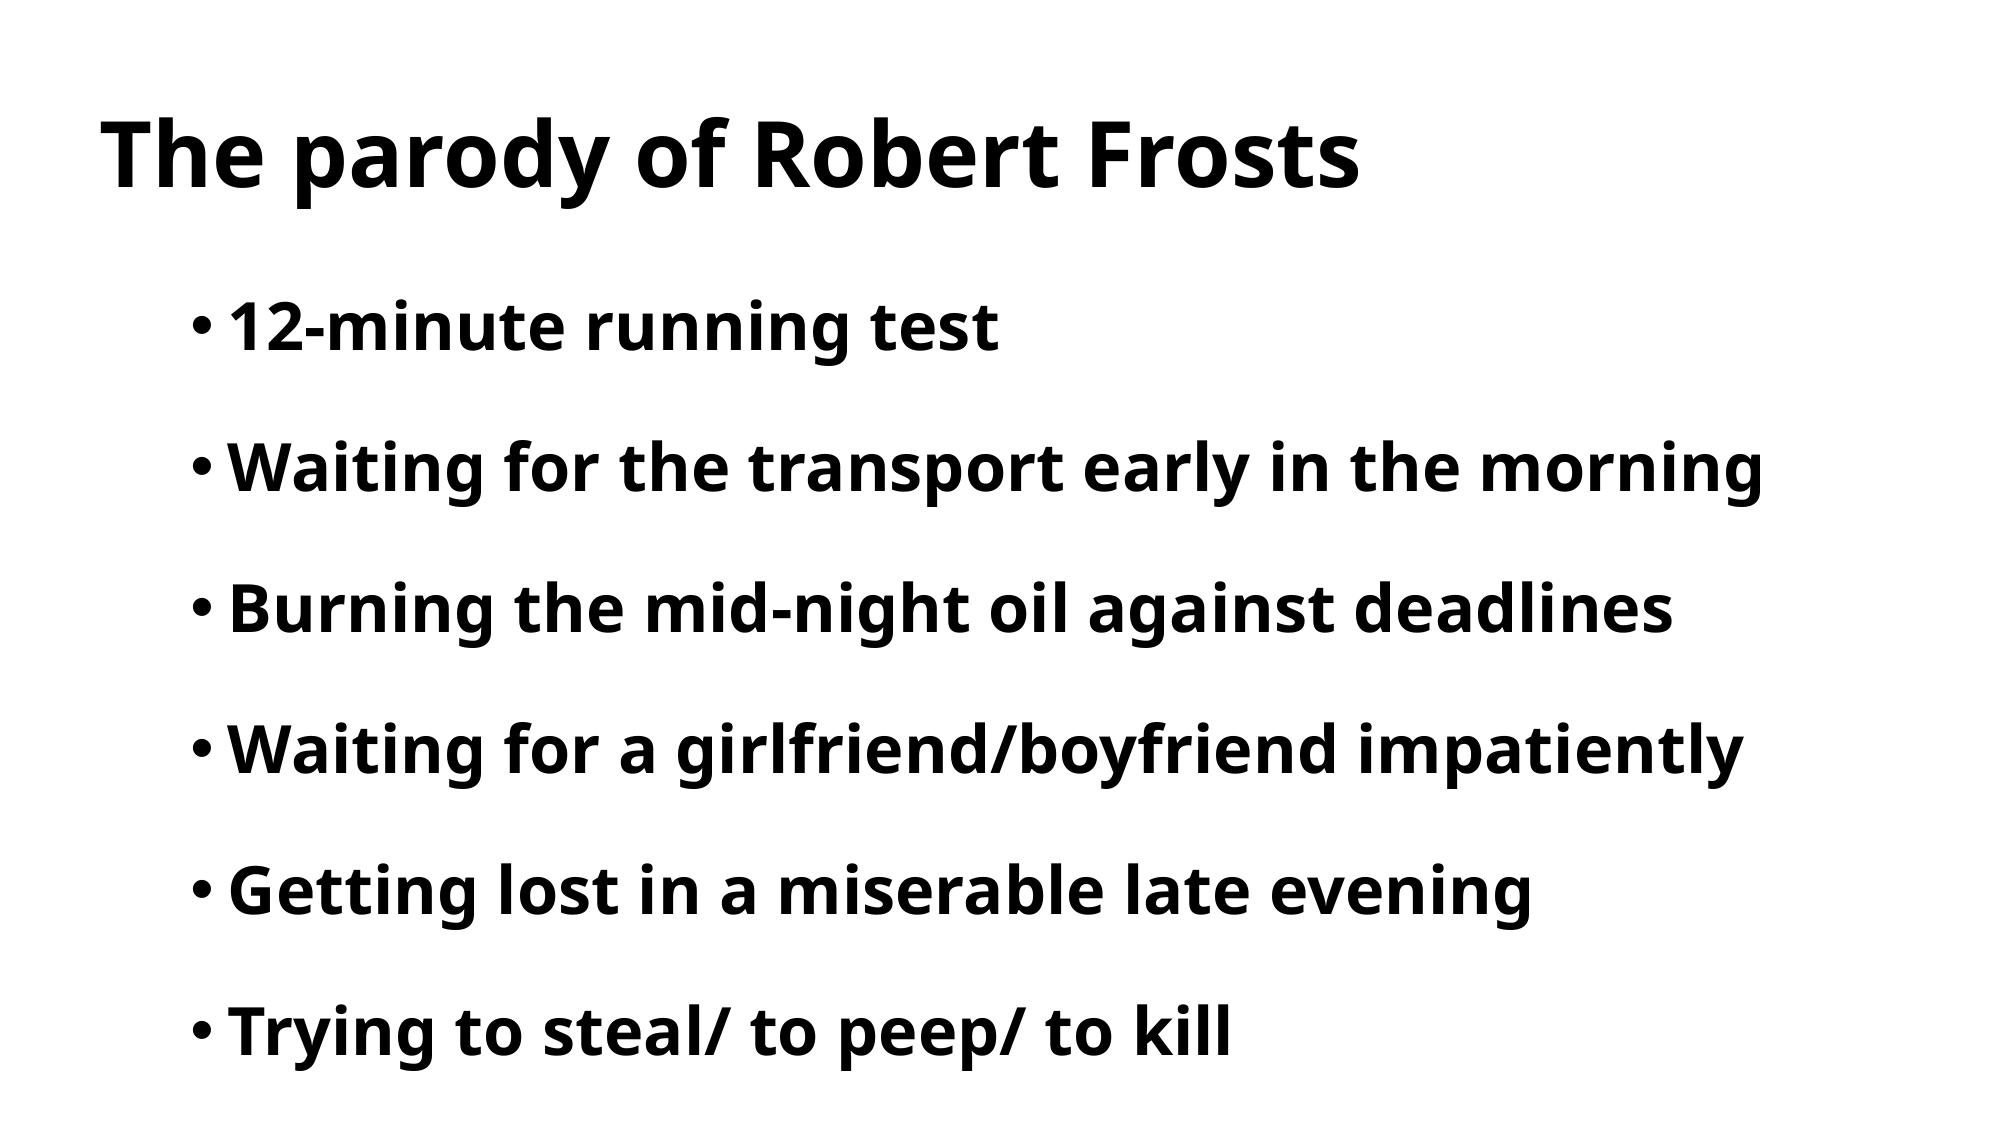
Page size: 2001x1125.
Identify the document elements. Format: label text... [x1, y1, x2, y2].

title The parody of Robert Frosts [84, 49, 1810, 267]
list 12-minute running test Waiting for the transport early in the morning Burning the mid-night oil against deadlines Waiting for a girlfriend/boyfriend impatiently Getting lost in a miserable late evening Trying to steal/ to peep/ to kill [175, 236, 1863, 1084]
